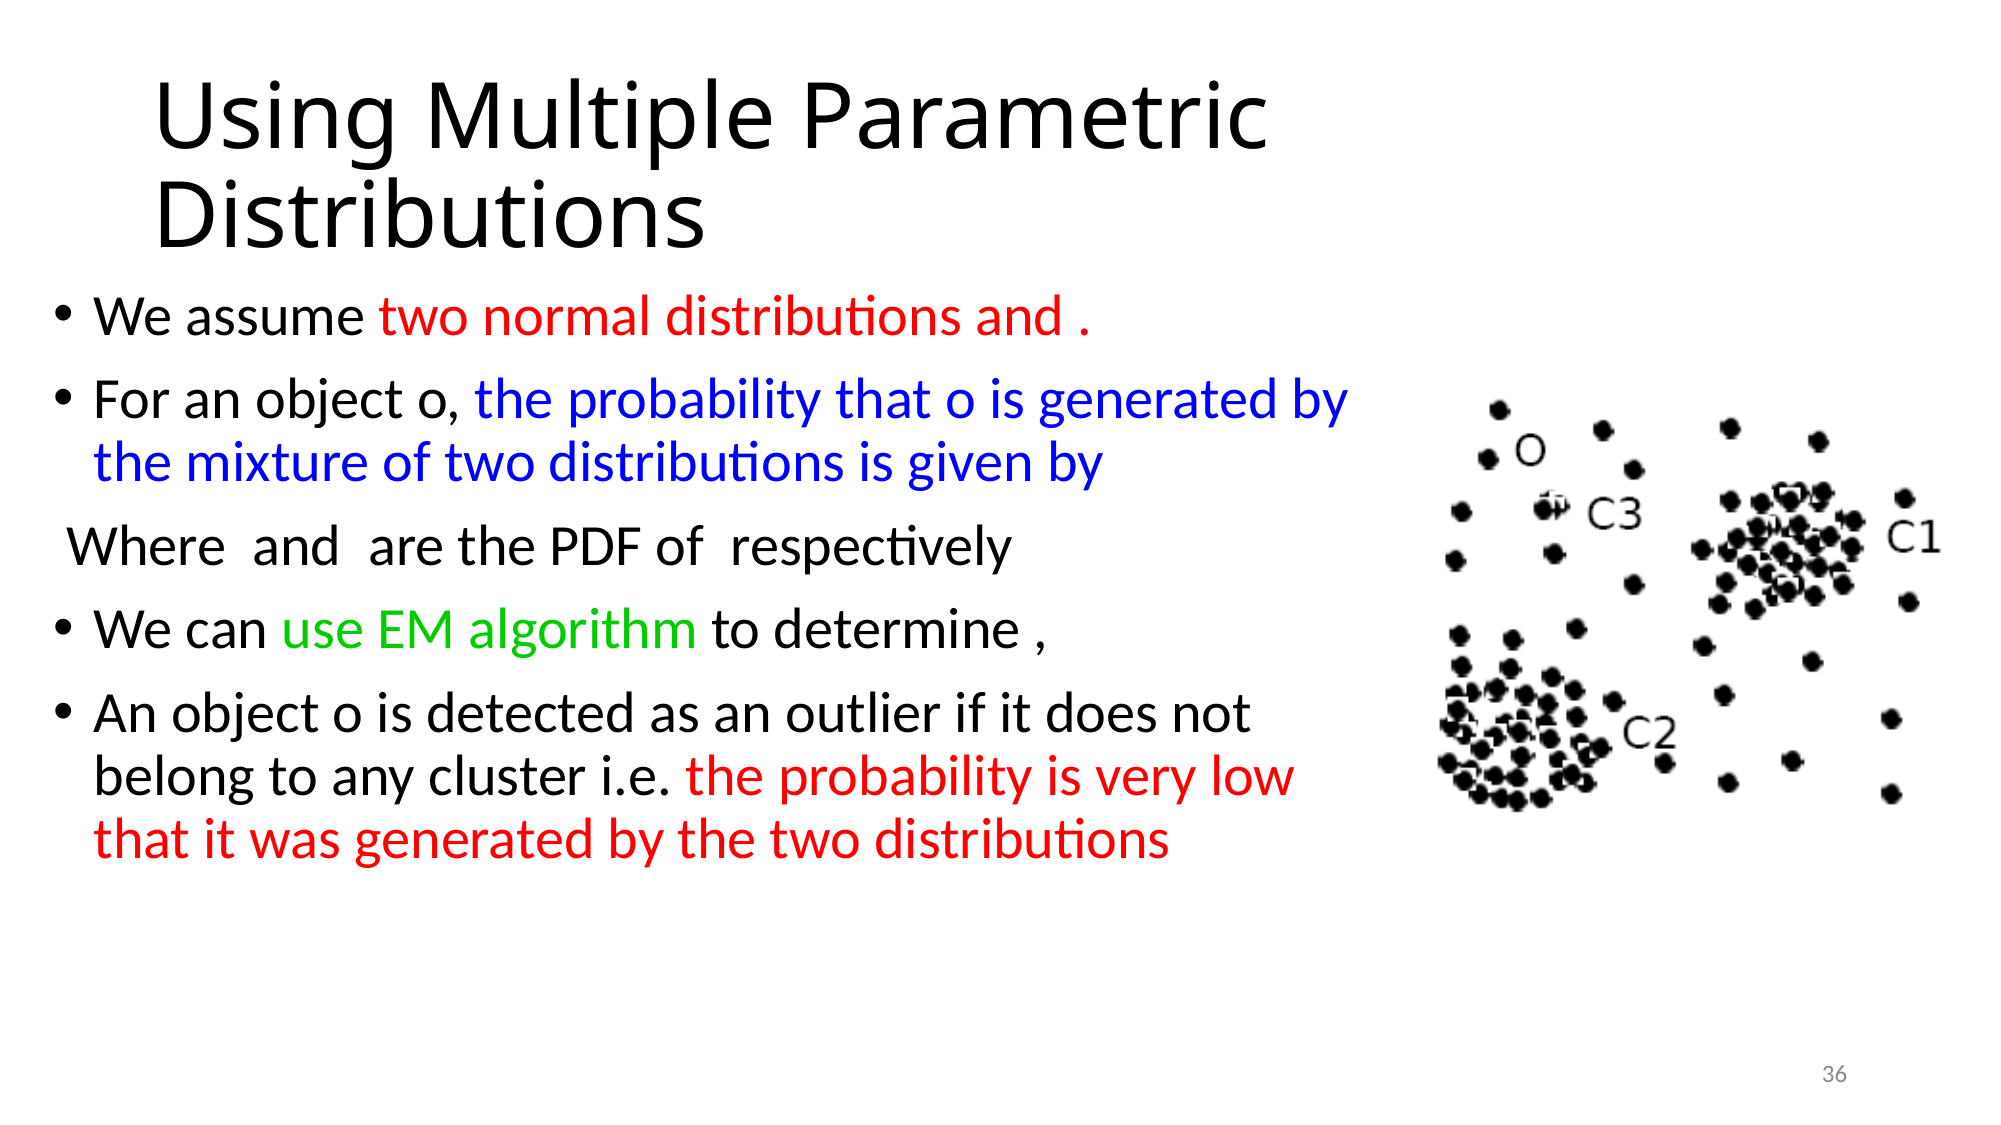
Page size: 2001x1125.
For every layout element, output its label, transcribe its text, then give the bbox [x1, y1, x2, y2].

slide_number 36 [1412, 1042, 1863, 1103]
title Using Multiple Parametric Distributions [137, 59, 1863, 278]
picture [1421, 386, 1943, 845]
